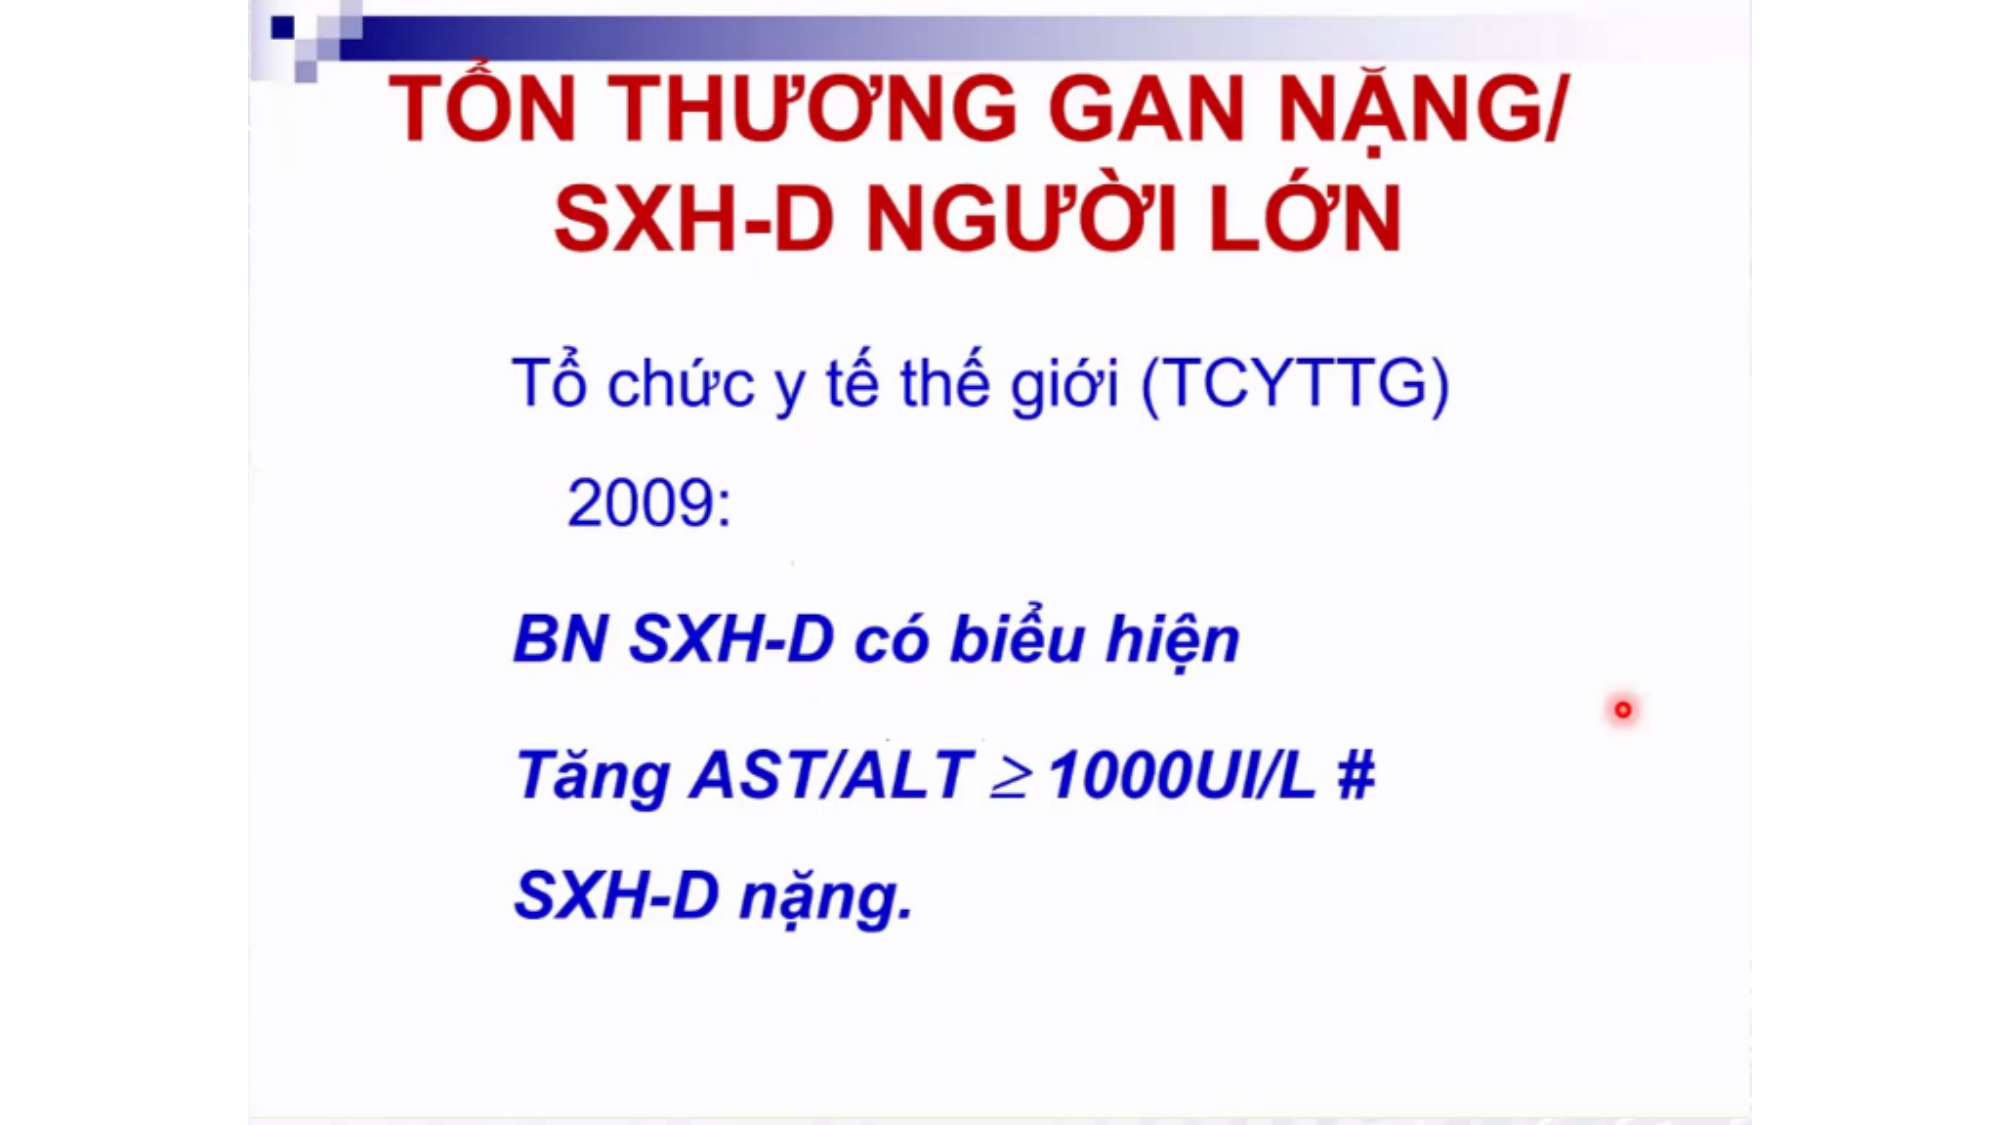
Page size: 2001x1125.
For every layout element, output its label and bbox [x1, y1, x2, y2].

picture [247, 0, 1752, 1125]
